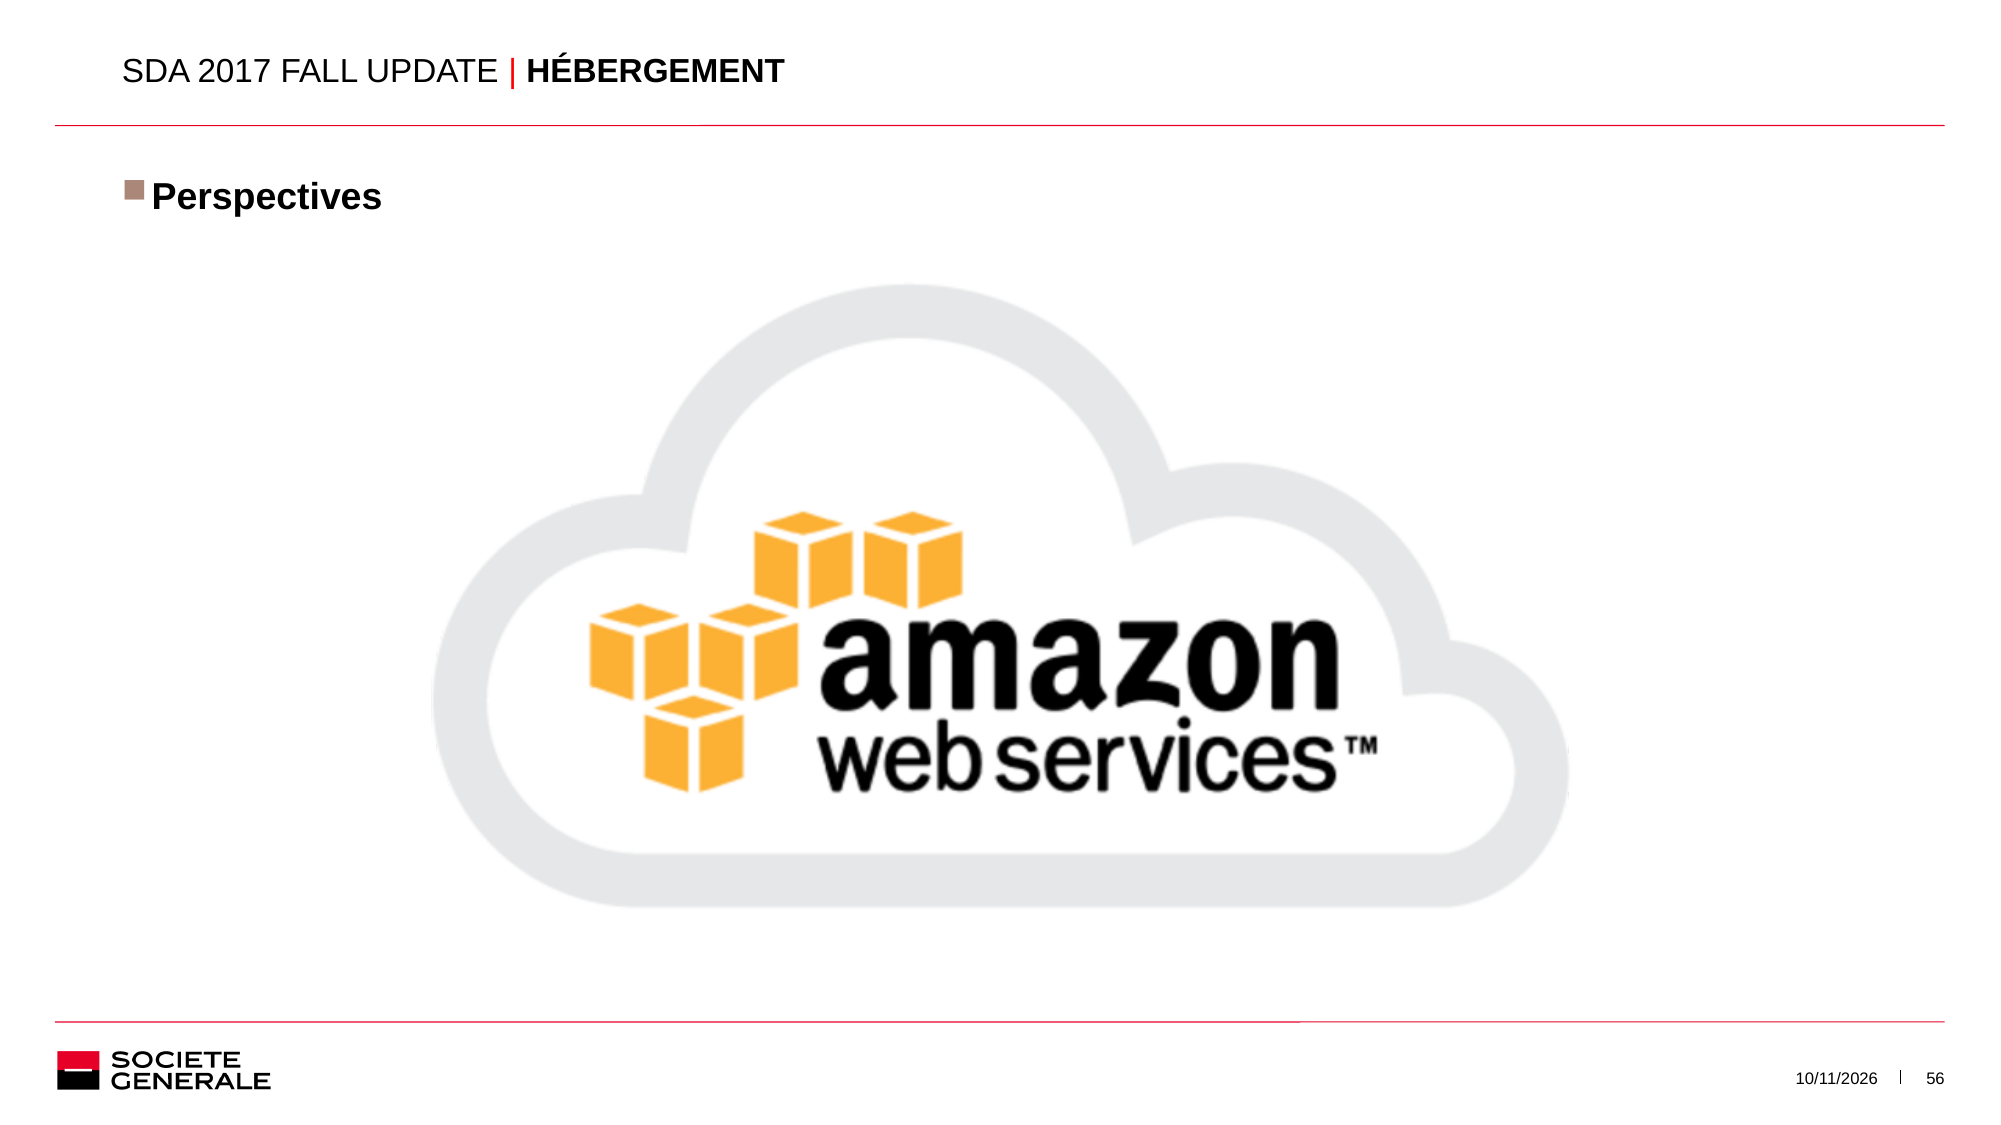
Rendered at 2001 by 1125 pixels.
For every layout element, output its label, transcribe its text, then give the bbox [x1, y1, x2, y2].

title SDA 2017 FALL UPDATE | Hébergement [121, 42, 1878, 90]
picture [399, 262, 1601, 938]
picture [51, 1037, 288, 1103]
list Perspectives [121, 172, 1878, 976]
